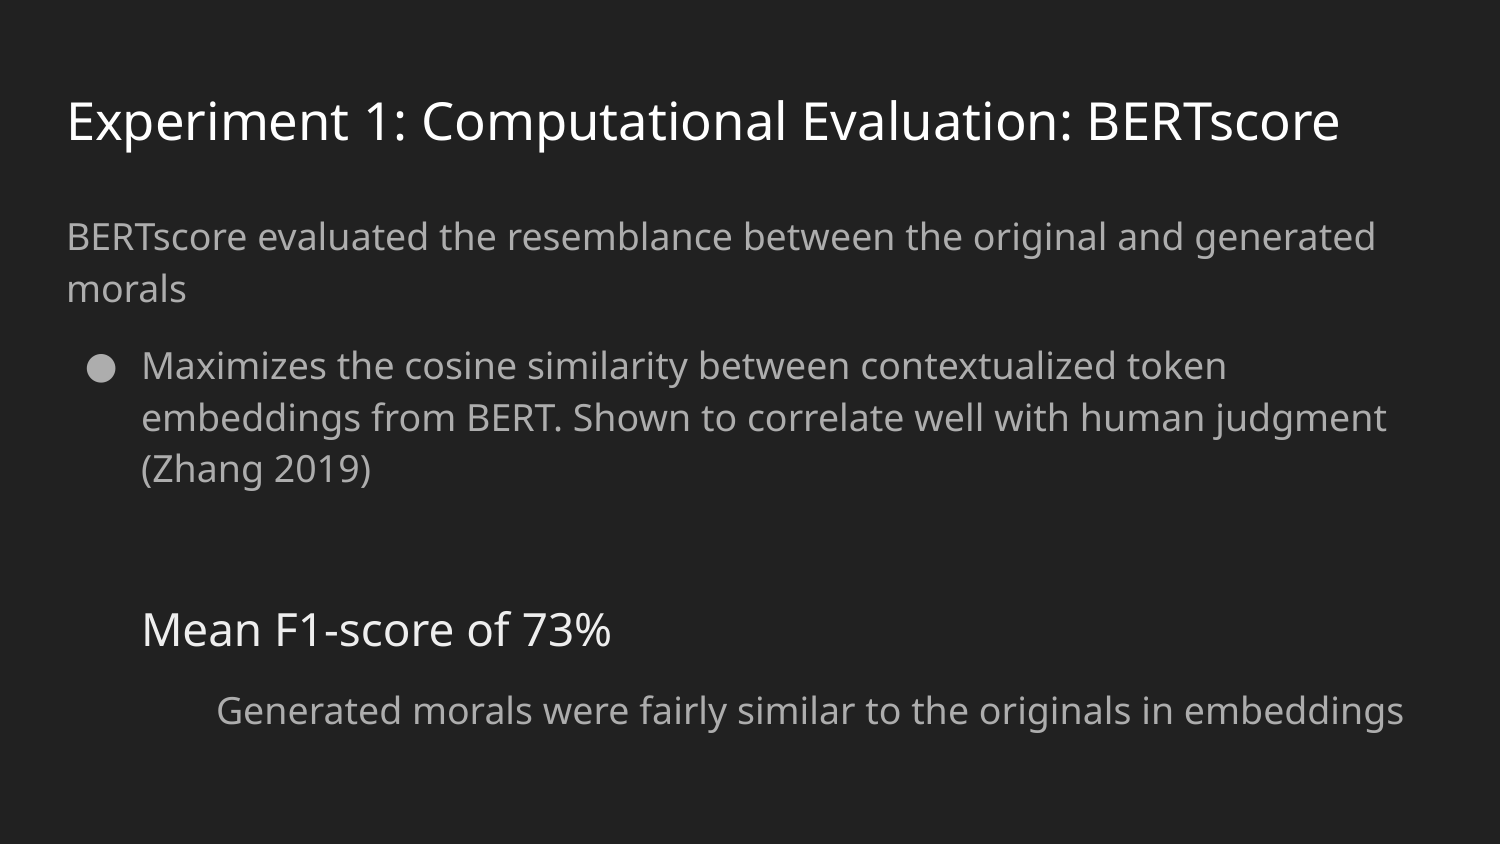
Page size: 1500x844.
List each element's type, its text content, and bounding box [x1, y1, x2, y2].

list BERTscore evaluated the resemblance between the original and generated morals Maximizes the cosine similarity between contextualized token embeddings from BERT. Shown to correlate well with human judgment (Zhang 2019) Mean F1-score of 73% Generated morals were fairly similar to the originals in embeddings [51, 189, 1449, 750]
title Experiment 1: Computational Evaluation: BERTscore [51, 72, 1449, 167]
